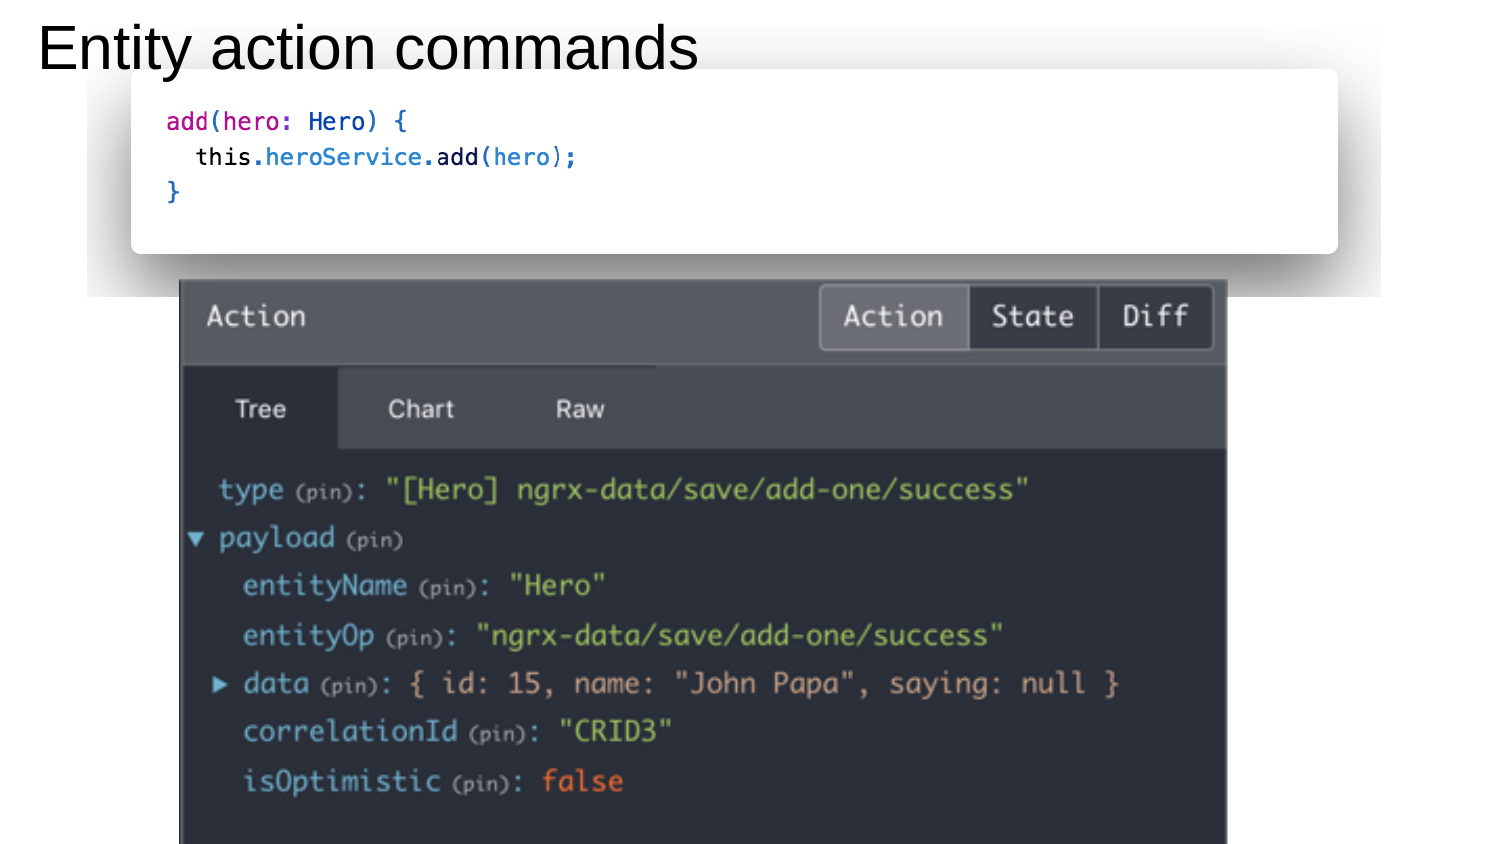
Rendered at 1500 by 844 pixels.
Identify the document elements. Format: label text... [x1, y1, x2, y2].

text_box Entity action commands [22, 0, 1373, 141]
picture [87, 25, 1381, 844]
